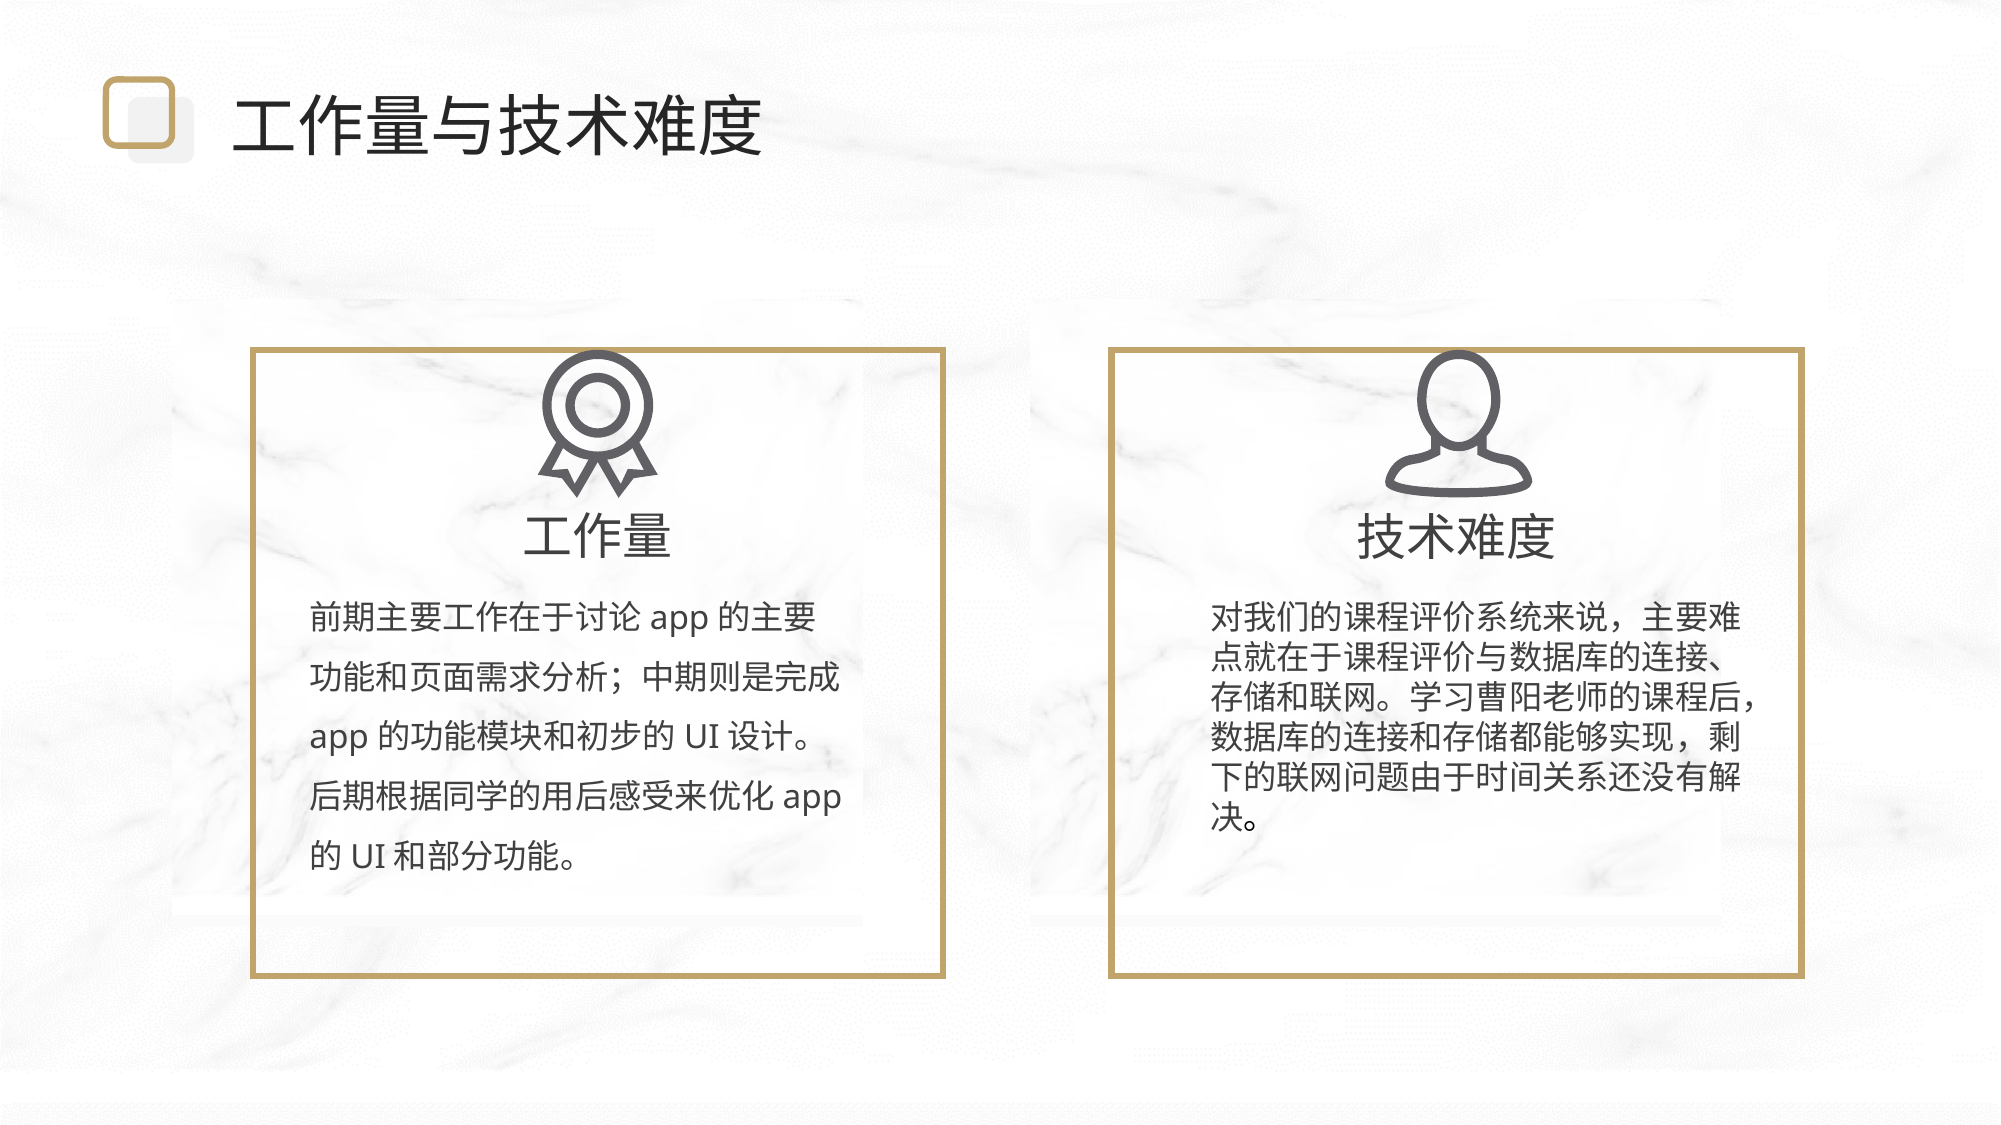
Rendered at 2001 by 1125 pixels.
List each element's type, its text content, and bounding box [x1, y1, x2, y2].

picture [1030, 299, 1721, 927]
picture [172, 299, 863, 927]
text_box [105, 79, 195, 164]
text_box 对我们的课程评价系统来说，主要难点就在于课程评价与数据库的连接、存储和联网。学习曹阳老师的课程后，数据库的连接和存储都能够实现，剩下的联网问题由于时间关系还没有解决。 [1721, 588, 1760, 844]
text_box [537, 349, 1533, 498]
text_box [1110, 349, 1803, 977]
text_box [252, 498, 944, 977]
text_box 工作量与技术难度 [216, 76, 780, 171]
